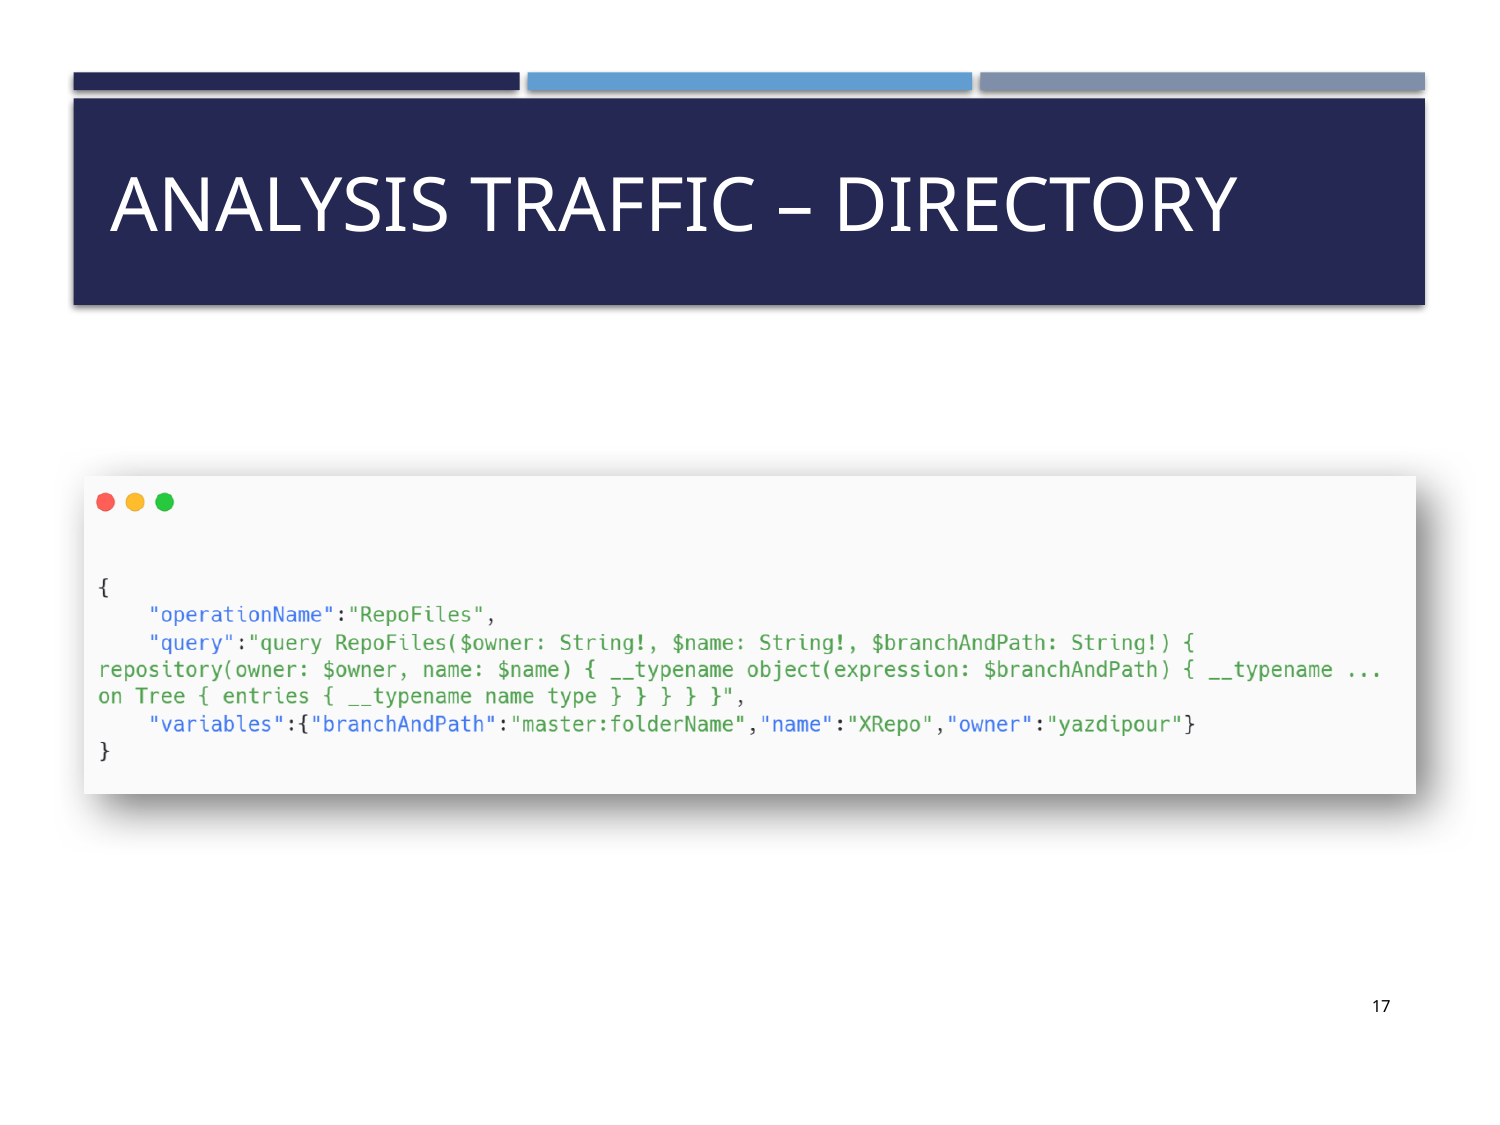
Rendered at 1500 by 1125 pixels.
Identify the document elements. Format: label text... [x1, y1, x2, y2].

title Analysis traffic – Directory [95, 112, 1406, 291]
slide_number 17 [1279, 977, 1406, 1037]
picture [84, 476, 1416, 795]
